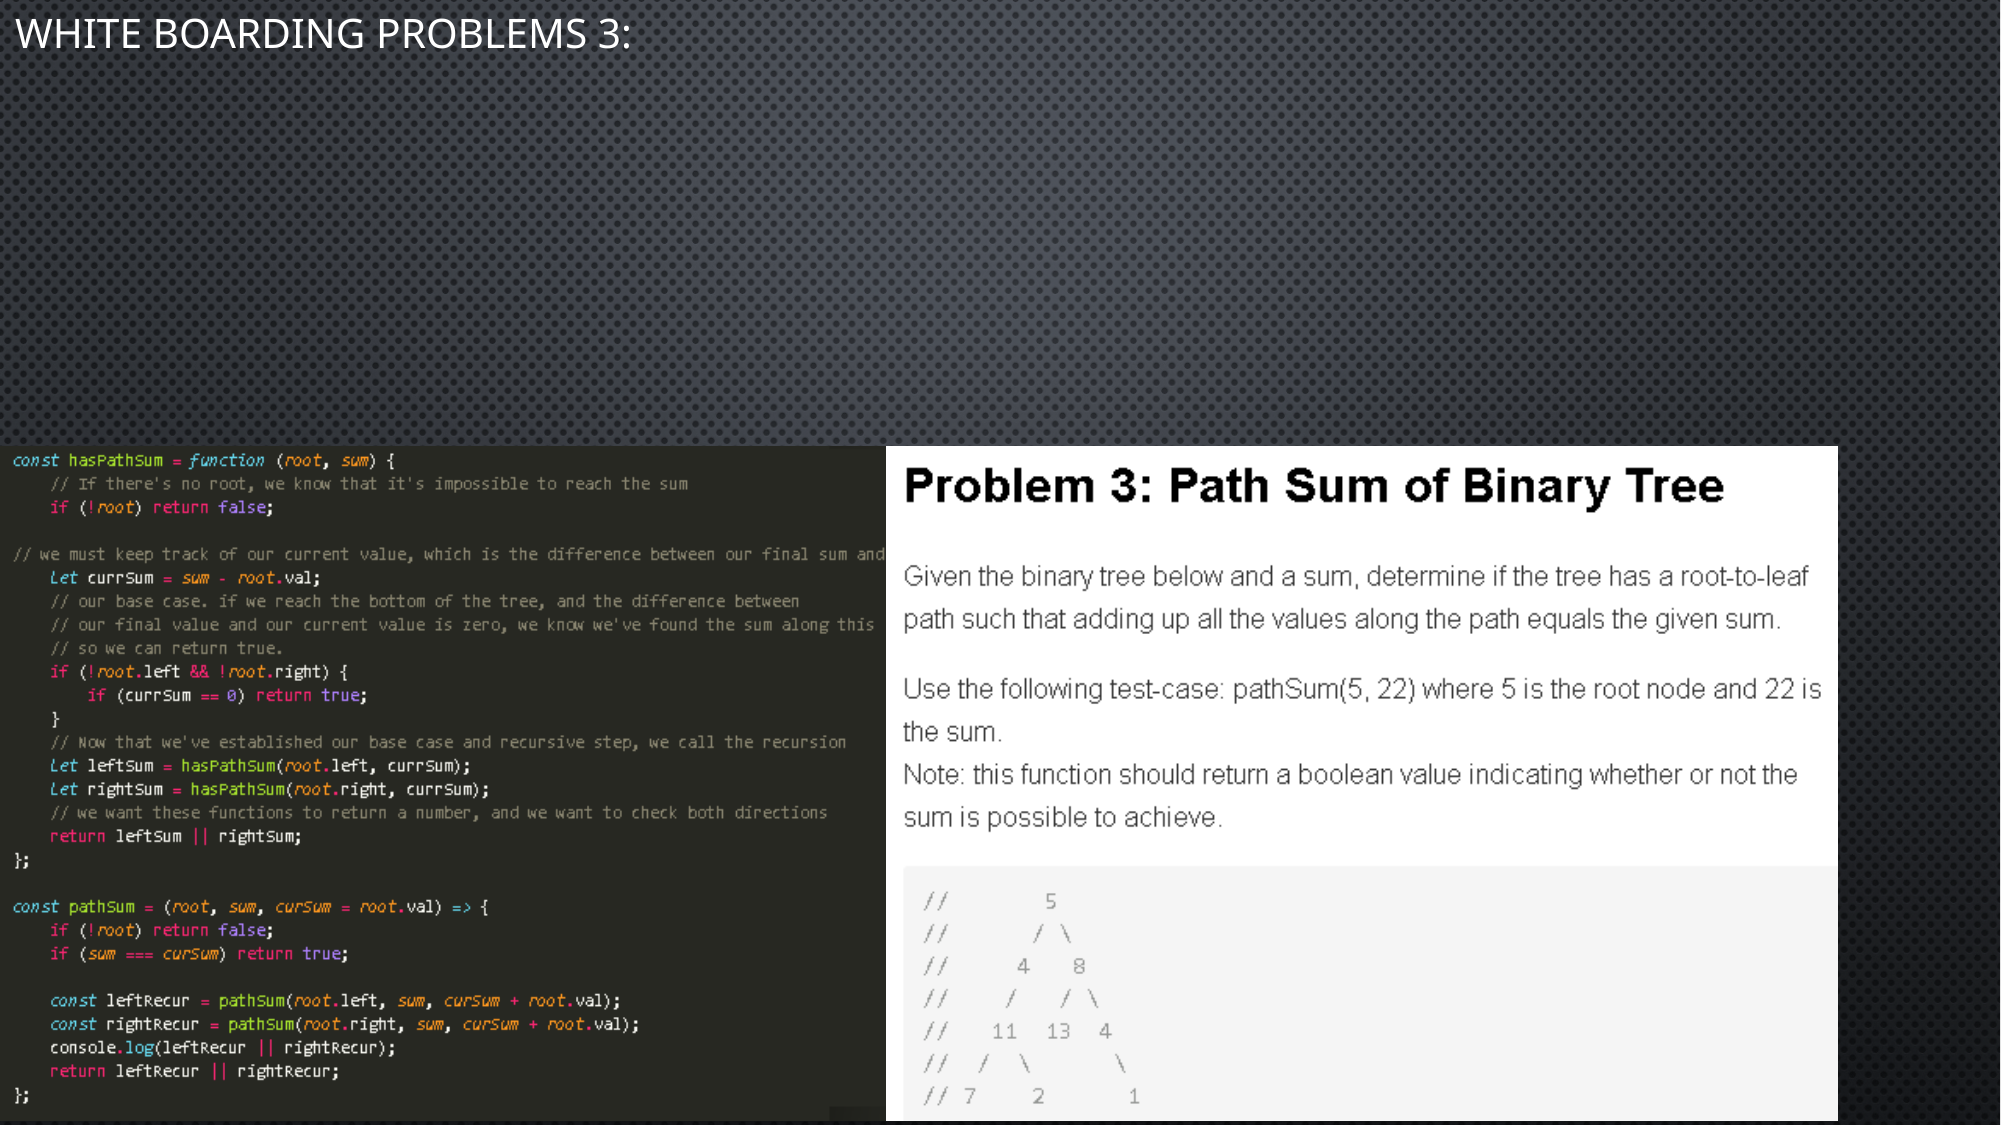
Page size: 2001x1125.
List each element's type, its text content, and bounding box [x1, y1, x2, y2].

title WHITE BOARDING PROBLEMS 3: [0, 0, 1625, 113]
picture [0, 446, 1838, 1121]
